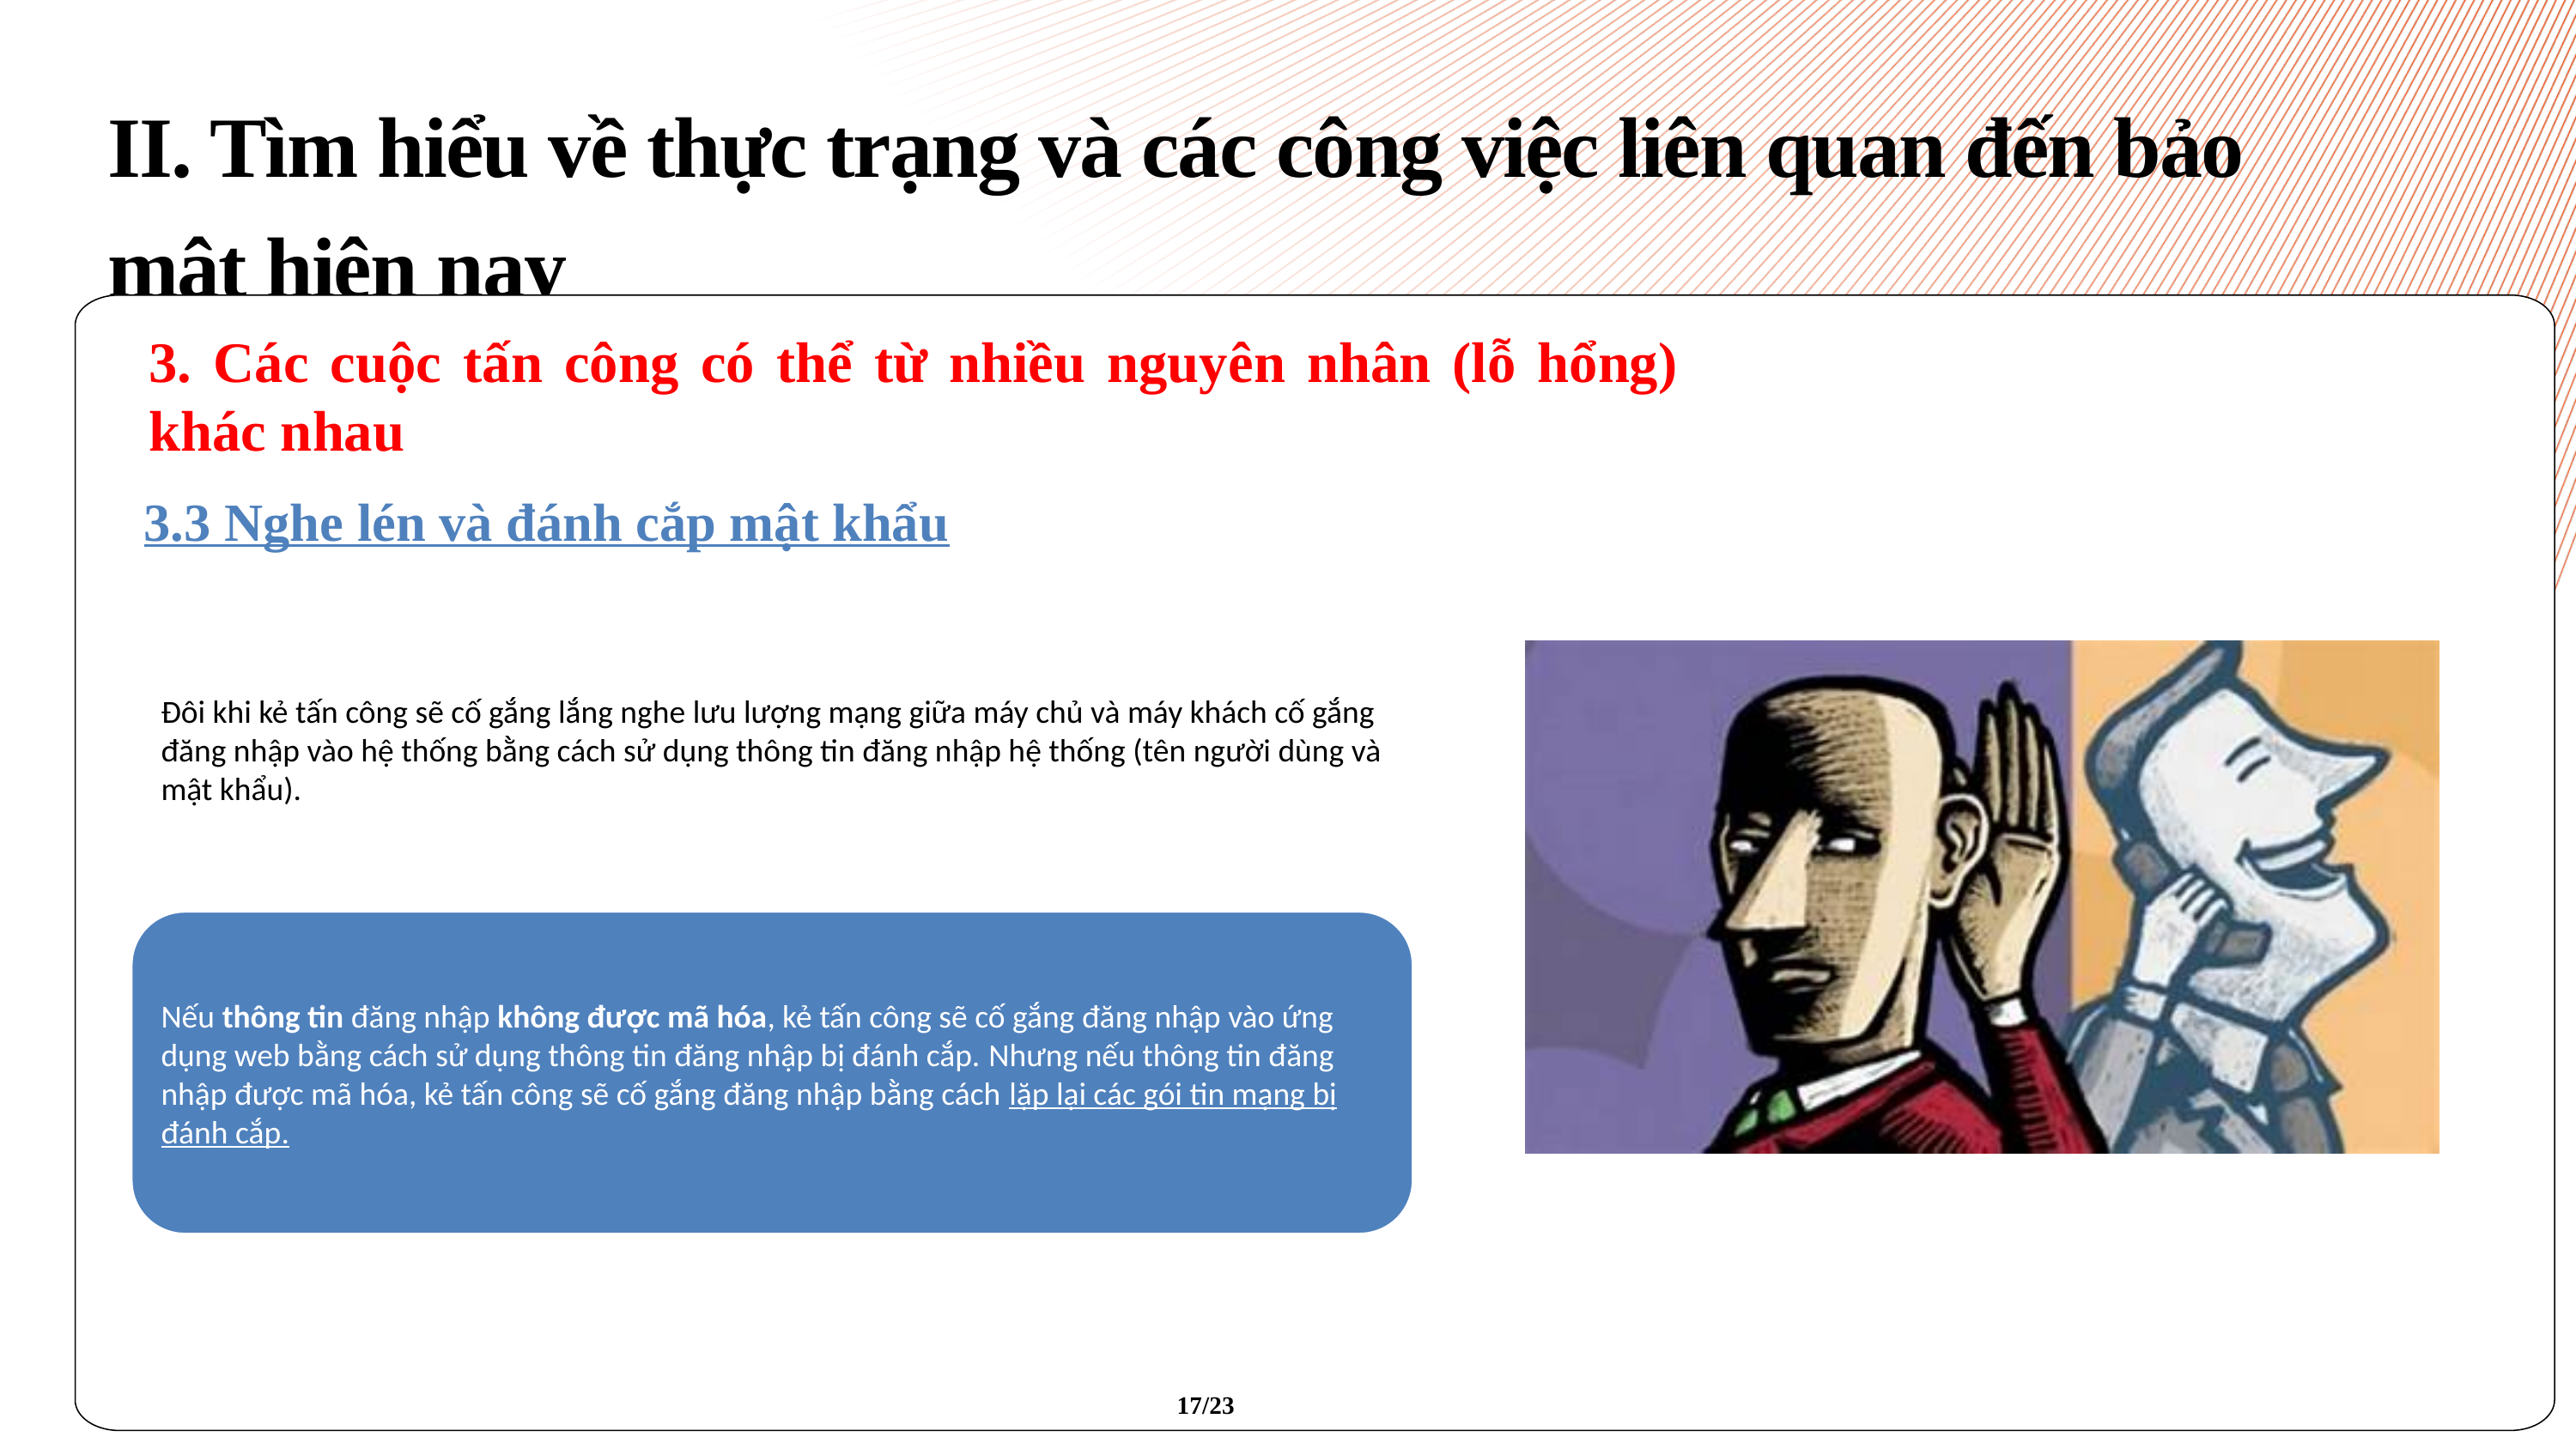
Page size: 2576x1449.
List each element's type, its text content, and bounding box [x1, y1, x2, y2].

text_box [802, 0, 2576, 1431]
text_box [131, 586, 1414, 1235]
text_box II. Tìm hiểu về thực trạng và các công việc liên quan đến bảo mật hiện nay [106, 74, 2297, 292]
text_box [75, 294, 2555, 1431]
picture [1525, 640, 2439, 1154]
